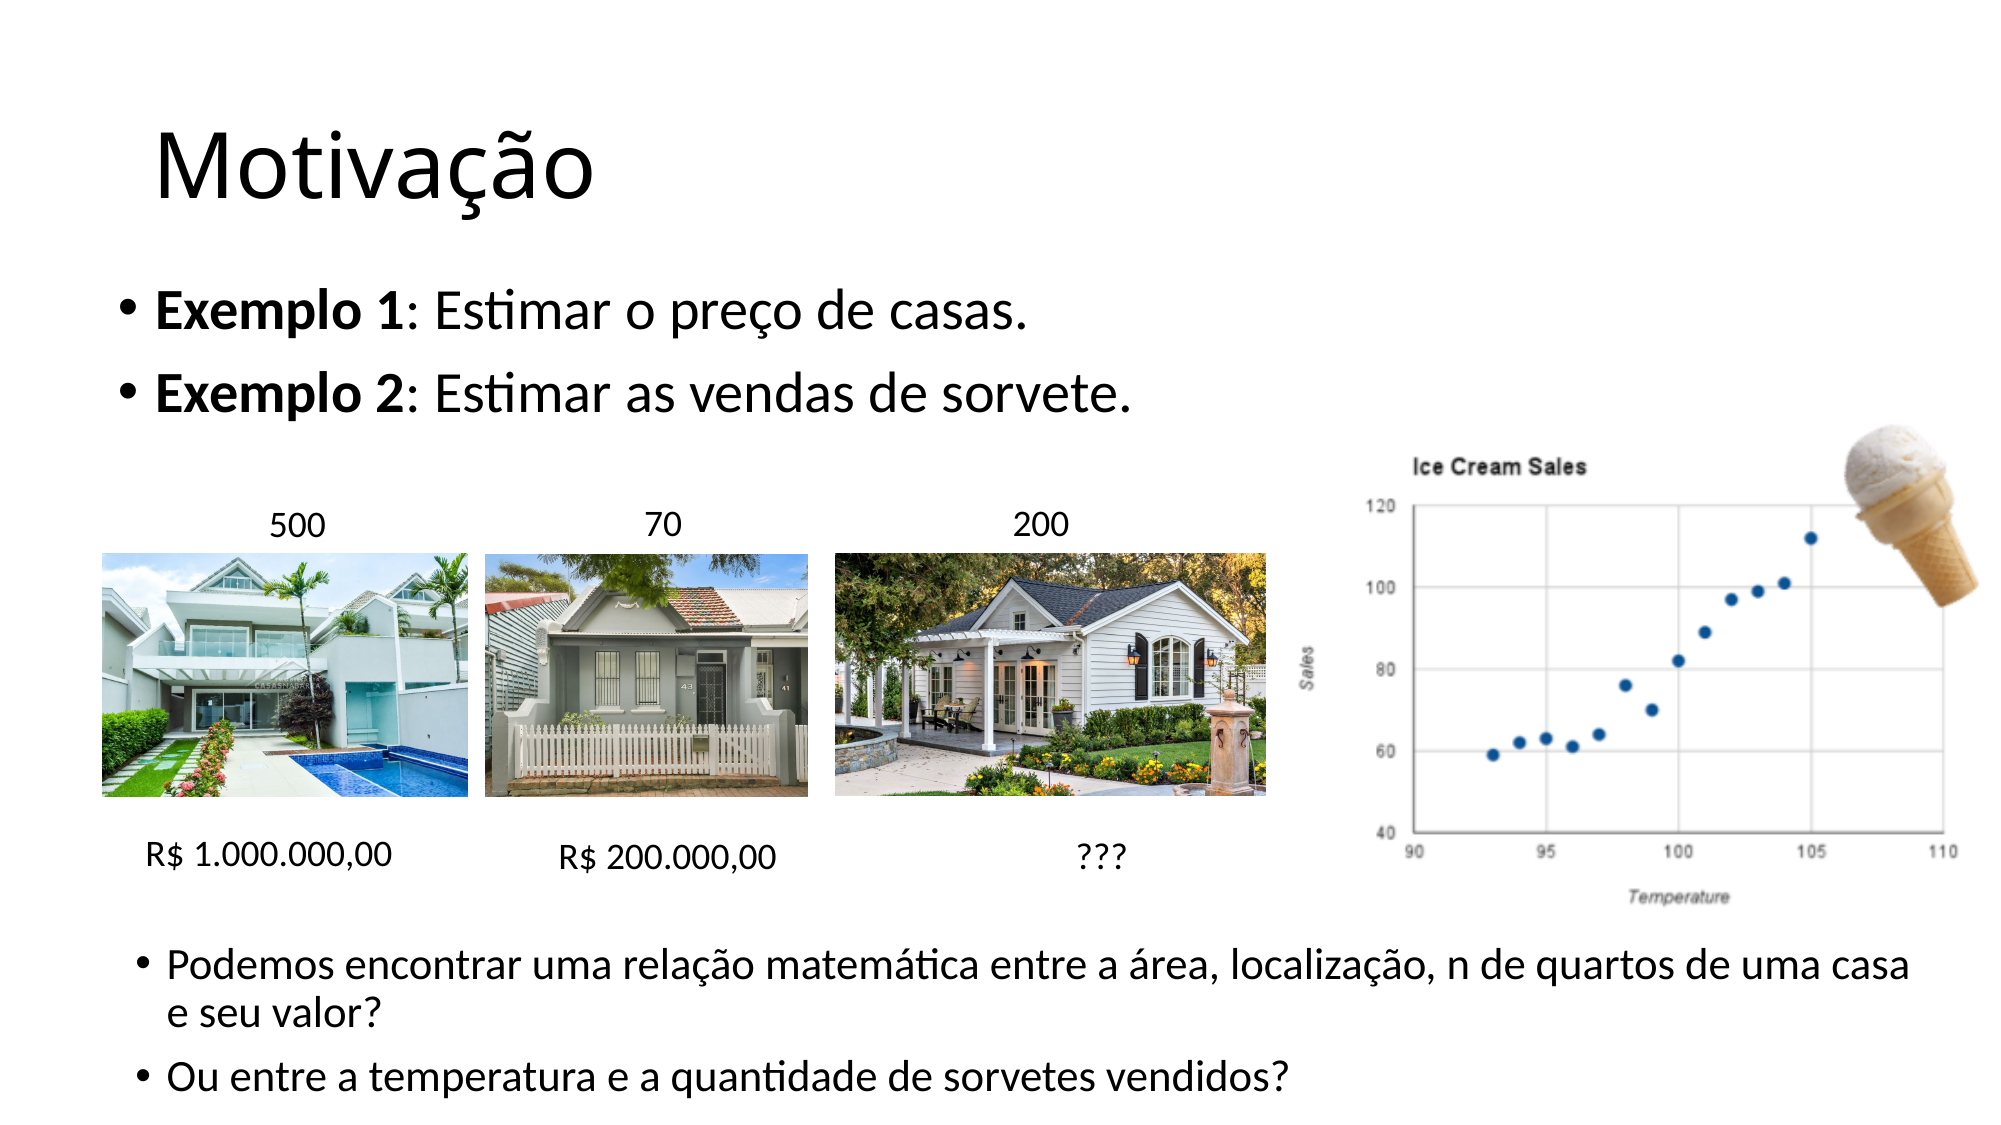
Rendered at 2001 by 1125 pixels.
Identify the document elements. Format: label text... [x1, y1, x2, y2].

text_box R$ 200.000,00 [491, 824, 844, 885]
picture [102, 553, 468, 797]
text_box R$ 1.000.000,00 [69, 821, 468, 882]
picture [835, 553, 1266, 796]
text_box ??? [867, 824, 1279, 885]
picture [1279, 419, 1986, 929]
list Exemplo 1: Estimar o preço de casas. Exemplo 2: Estimar as vendas de sorvete. [102, 271, 1828, 448]
picture [485, 554, 808, 797]
title Motivação [137, 59, 1863, 278]
